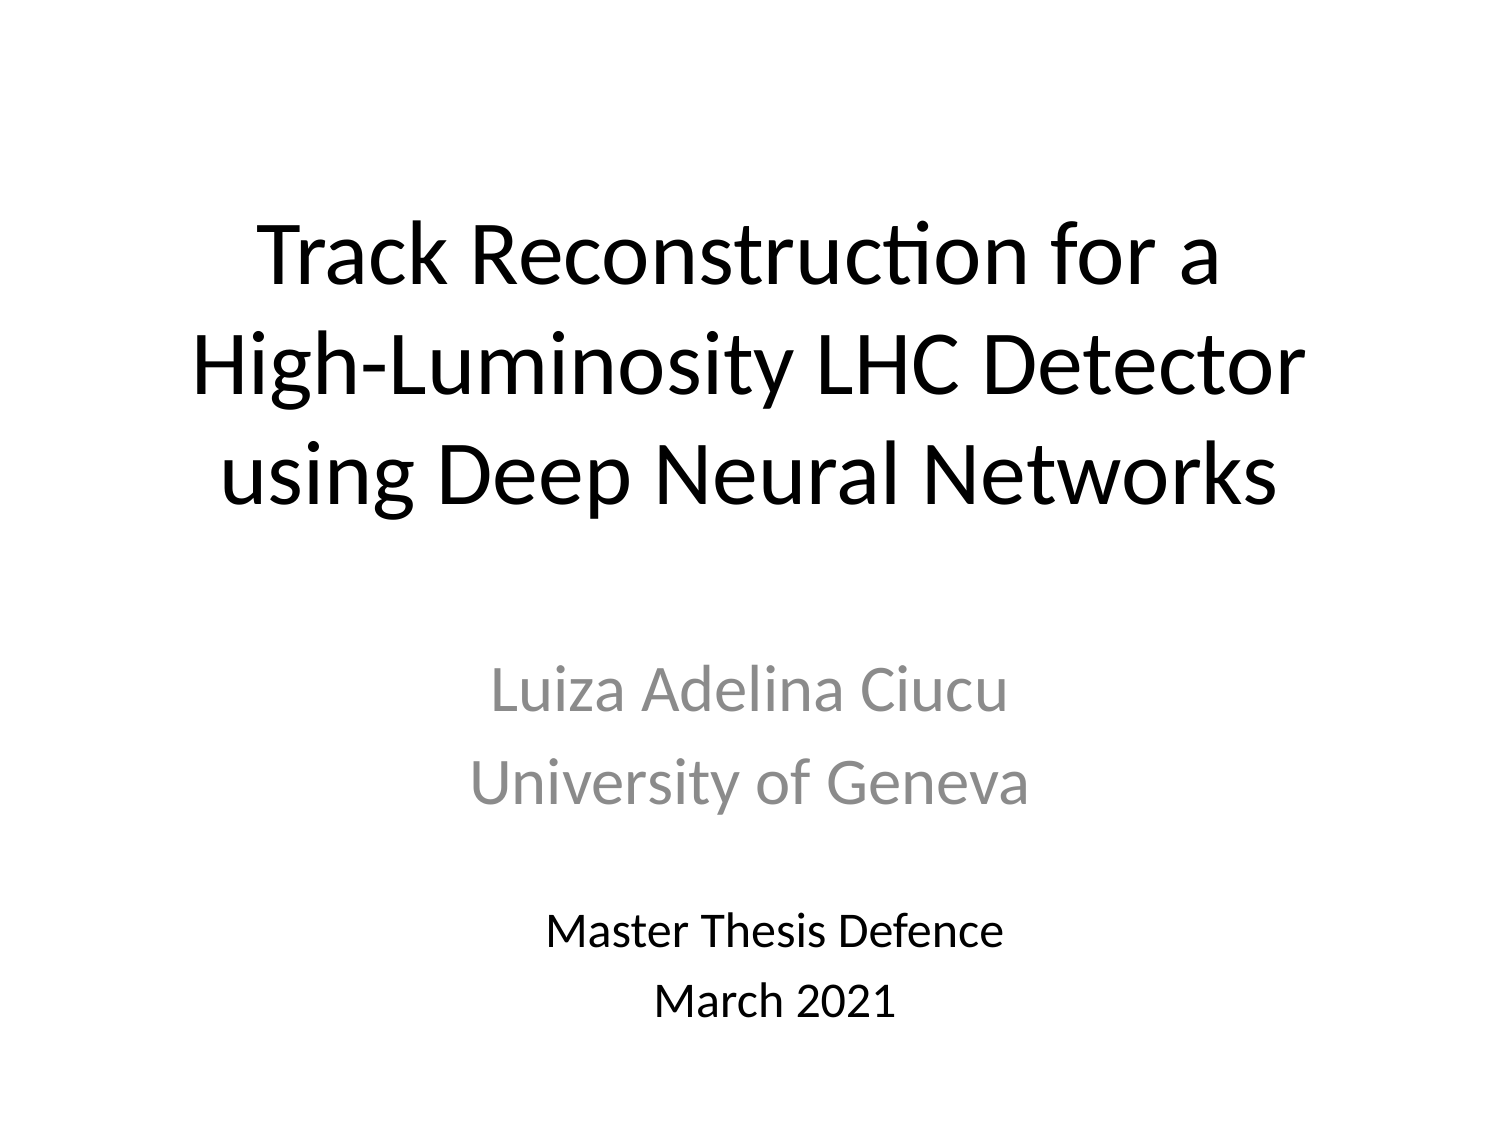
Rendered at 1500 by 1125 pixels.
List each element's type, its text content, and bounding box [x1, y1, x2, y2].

text_box Master Thesis Defence March 2021 [249, 890, 1300, 1054]
title Track Reconstruction for a High-Luminosity LHC Detector using Deep Neural Networks [112, 161, 1388, 554]
subtitle Luiza Adelina Ciucu University of Geneva [225, 637, 1275, 866]
